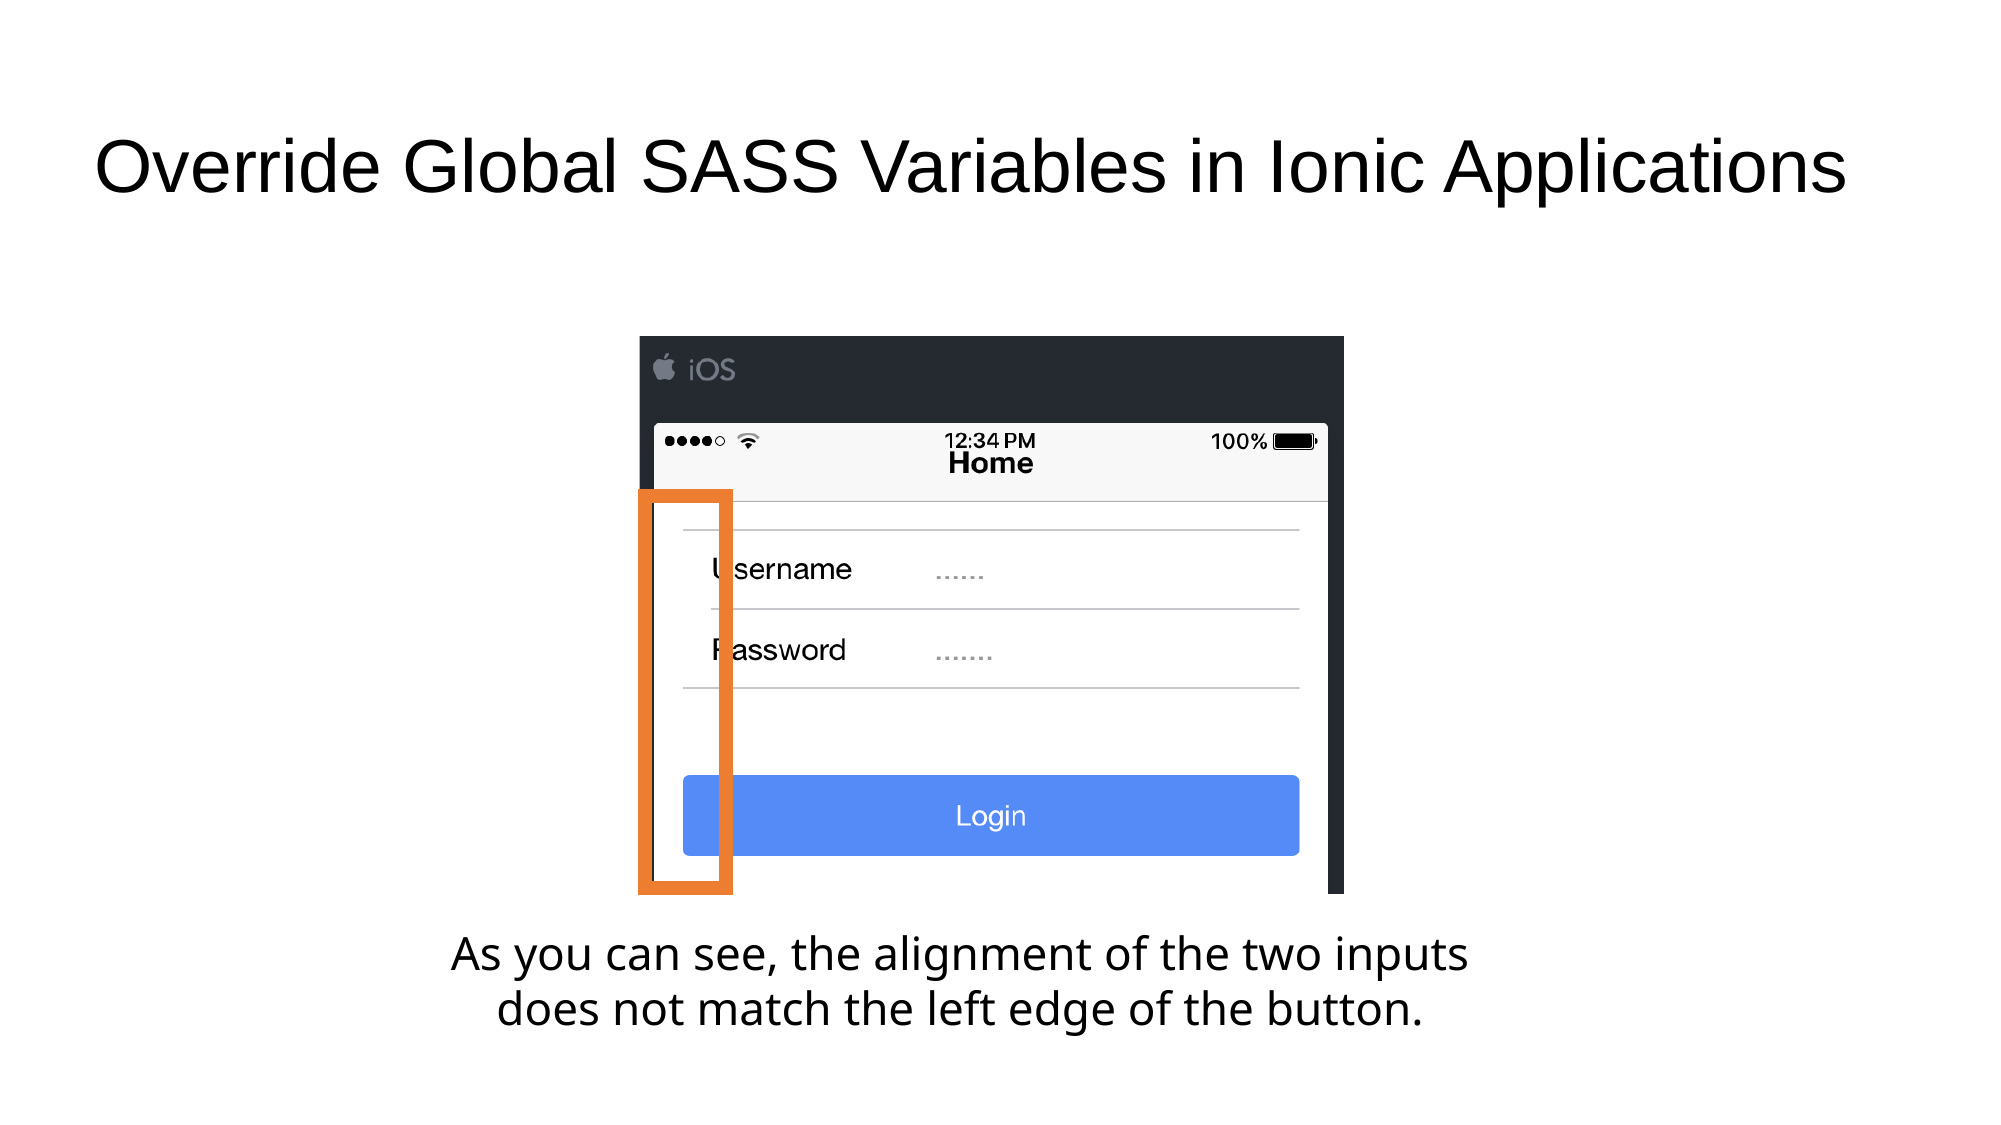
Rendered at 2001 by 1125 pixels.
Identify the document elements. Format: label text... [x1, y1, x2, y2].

title Override Global SASS Variables in Ionic Applications [79, 59, 1908, 278]
text_box As you can see, the alignment of the two inputs does not match the left edge of the button. [436, 917, 1497, 1098]
picture [639, 336, 1357, 894]
